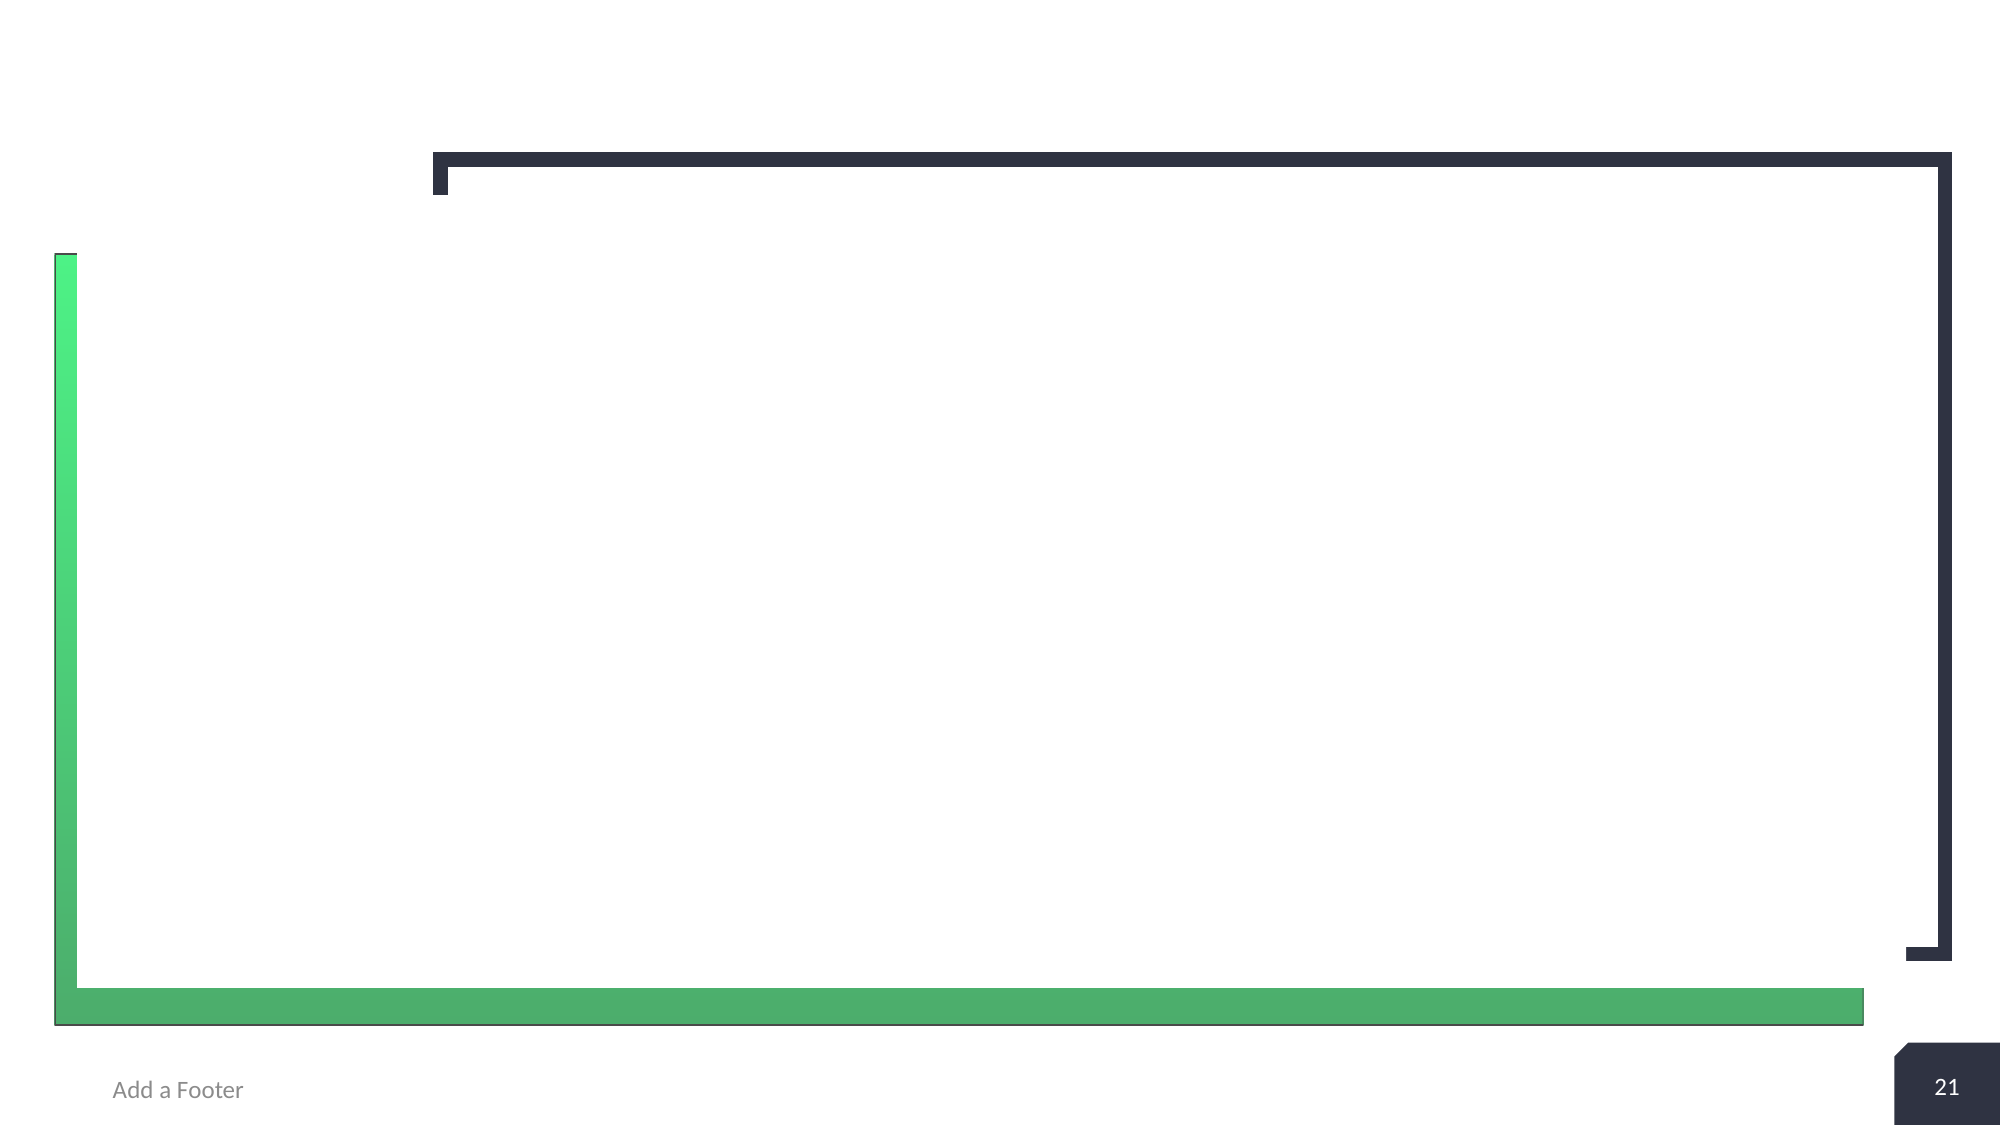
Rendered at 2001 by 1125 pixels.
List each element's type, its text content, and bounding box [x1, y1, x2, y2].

footer Add a Footer [97, 1059, 773, 1119]
slide_number 21 [1894, 1052, 2000, 1119]
